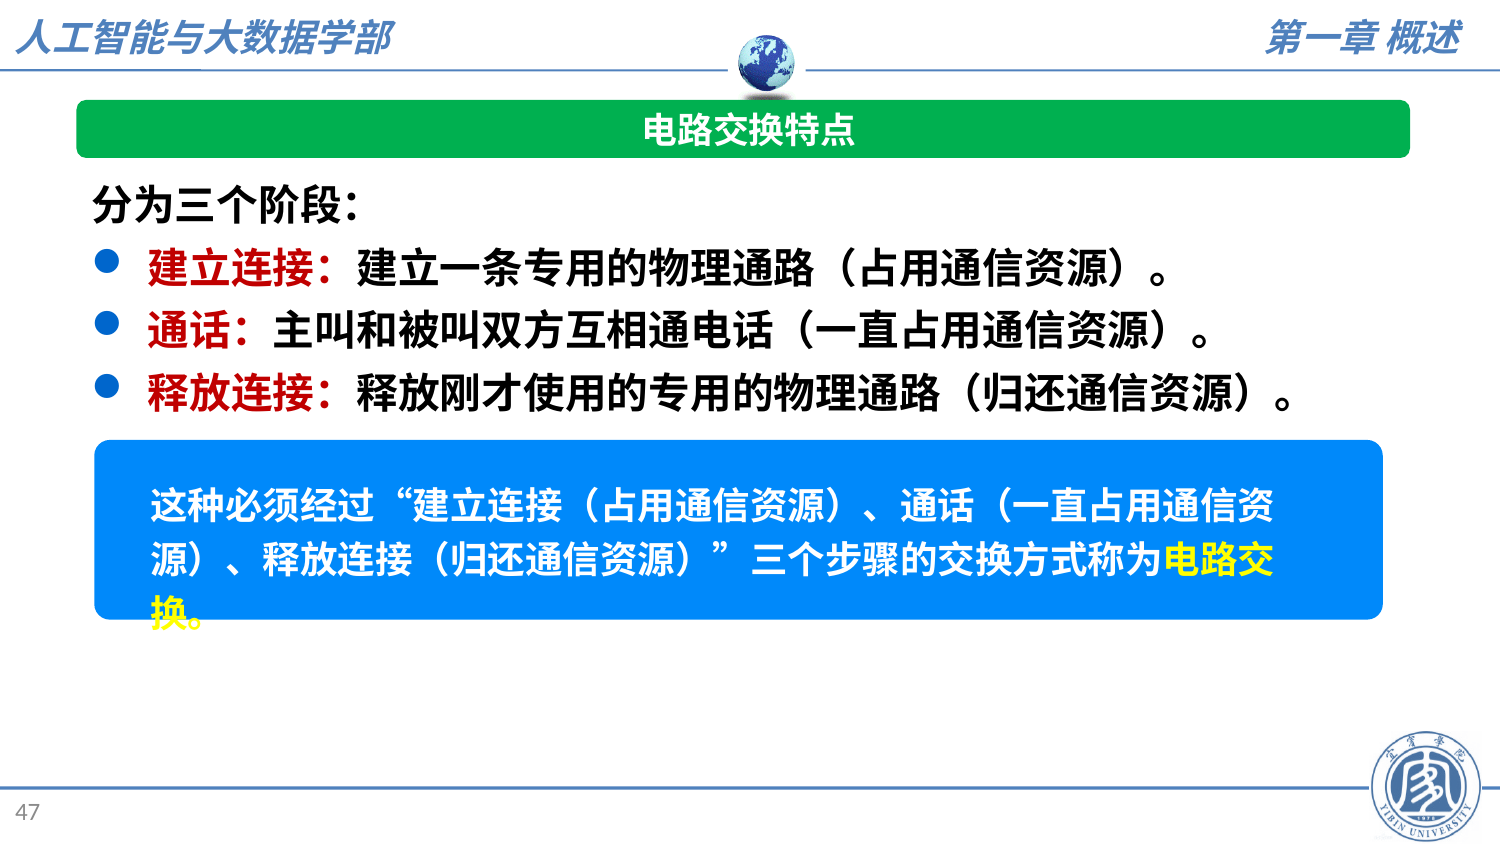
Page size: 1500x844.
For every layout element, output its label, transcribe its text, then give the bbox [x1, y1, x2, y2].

slide_number 47 [0, 787, 350, 833]
text_box 这种必须经过“建立连接（占用通信资源）、通话（一直占用通信资源）、释放连接（归还通信资源）”三个步骤的交换方式称为电路交换。 [135, 465, 1358, 643]
picture [736, 33, 796, 99]
text_box [94, 439, 1383, 620]
list 电路交换特点 [204, 99, 1293, 158]
list 分为三个阶段： 建立连接：建立一条专用的物理通路（占用通信资源）。 通话：主叫和被叫双方互相通电话（一直占用通信资源）。 释放连接：释放刚才使用的专用的物理通路（归还通信资源）。 [76, 159, 1410, 716]
